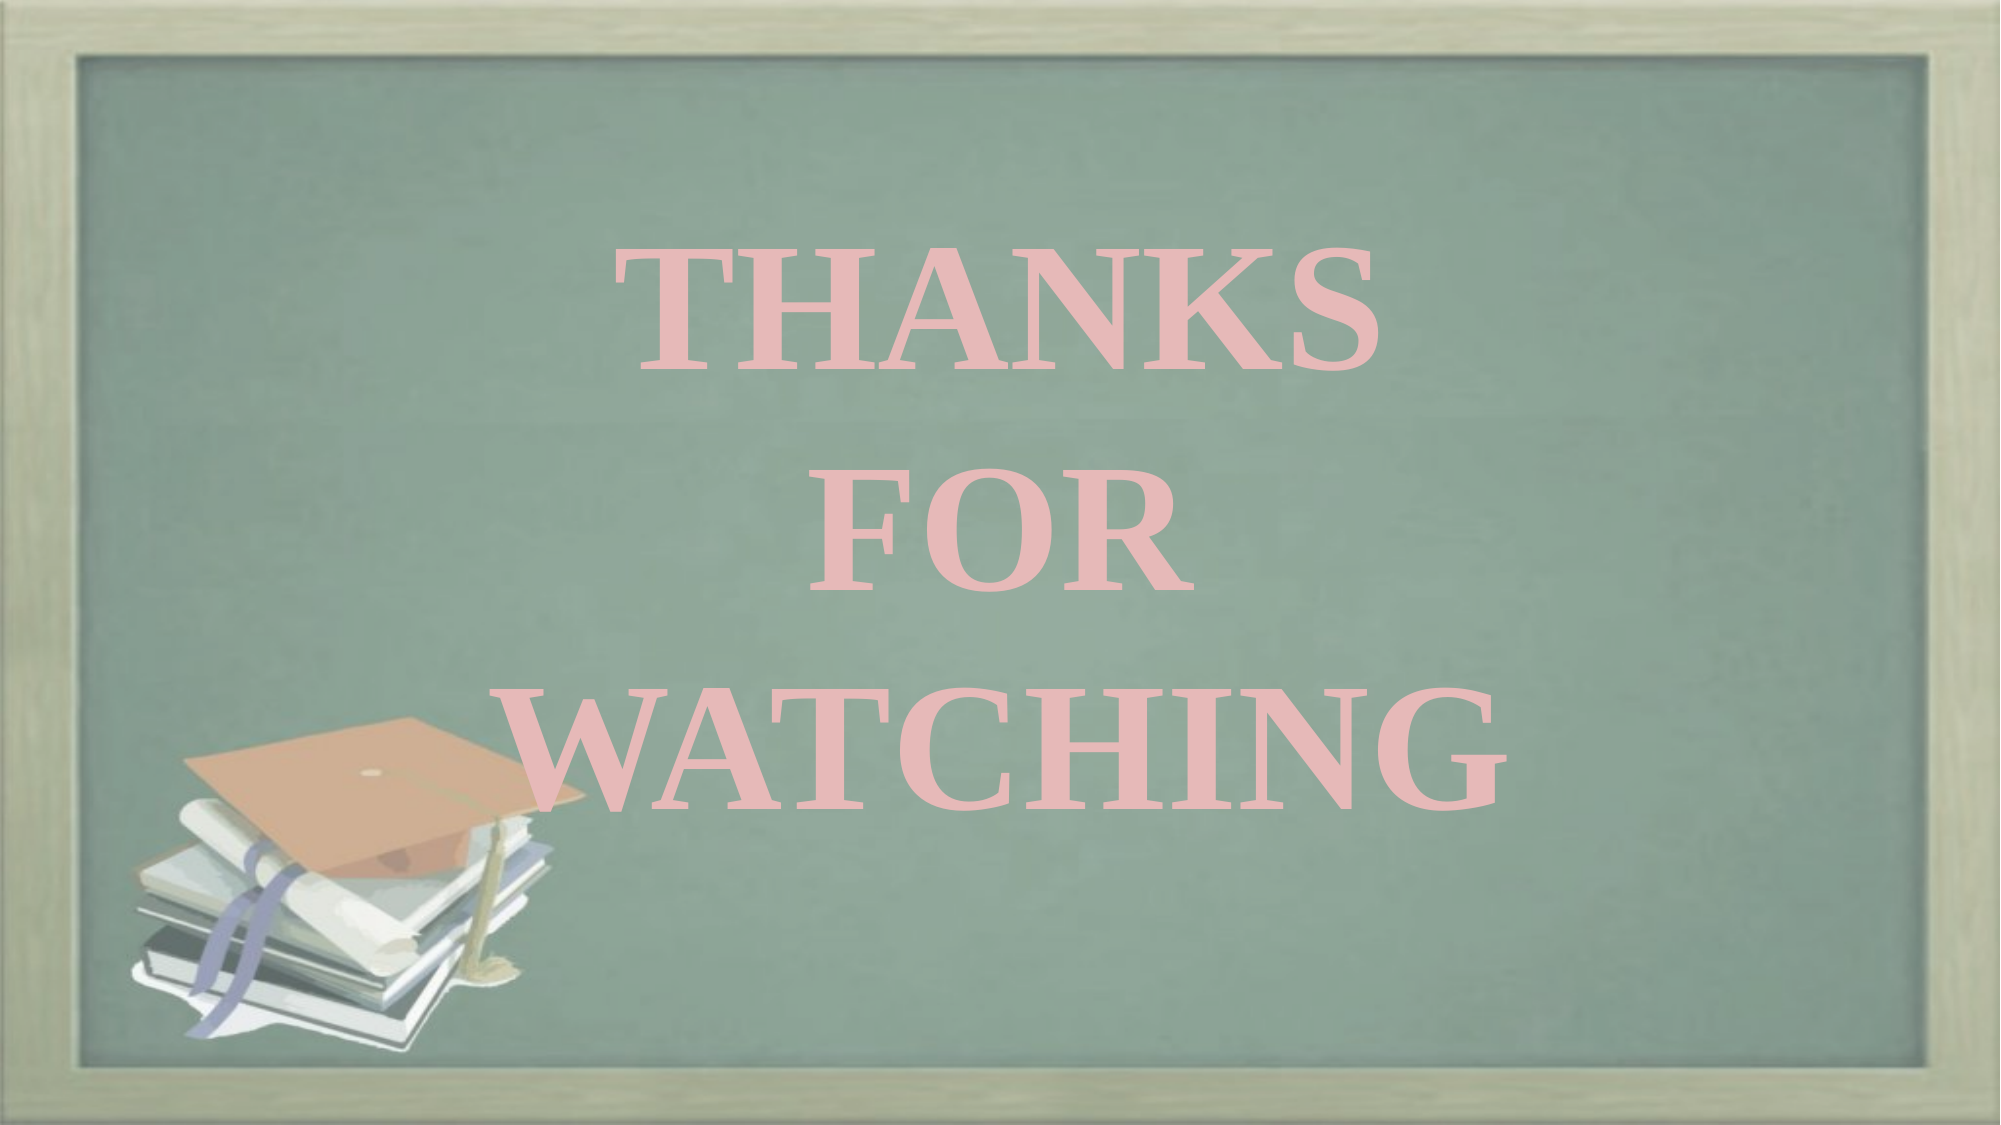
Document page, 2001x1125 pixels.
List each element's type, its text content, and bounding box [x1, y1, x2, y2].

text_box THANKS FOR WATCHING [405, 179, 1594, 854]
